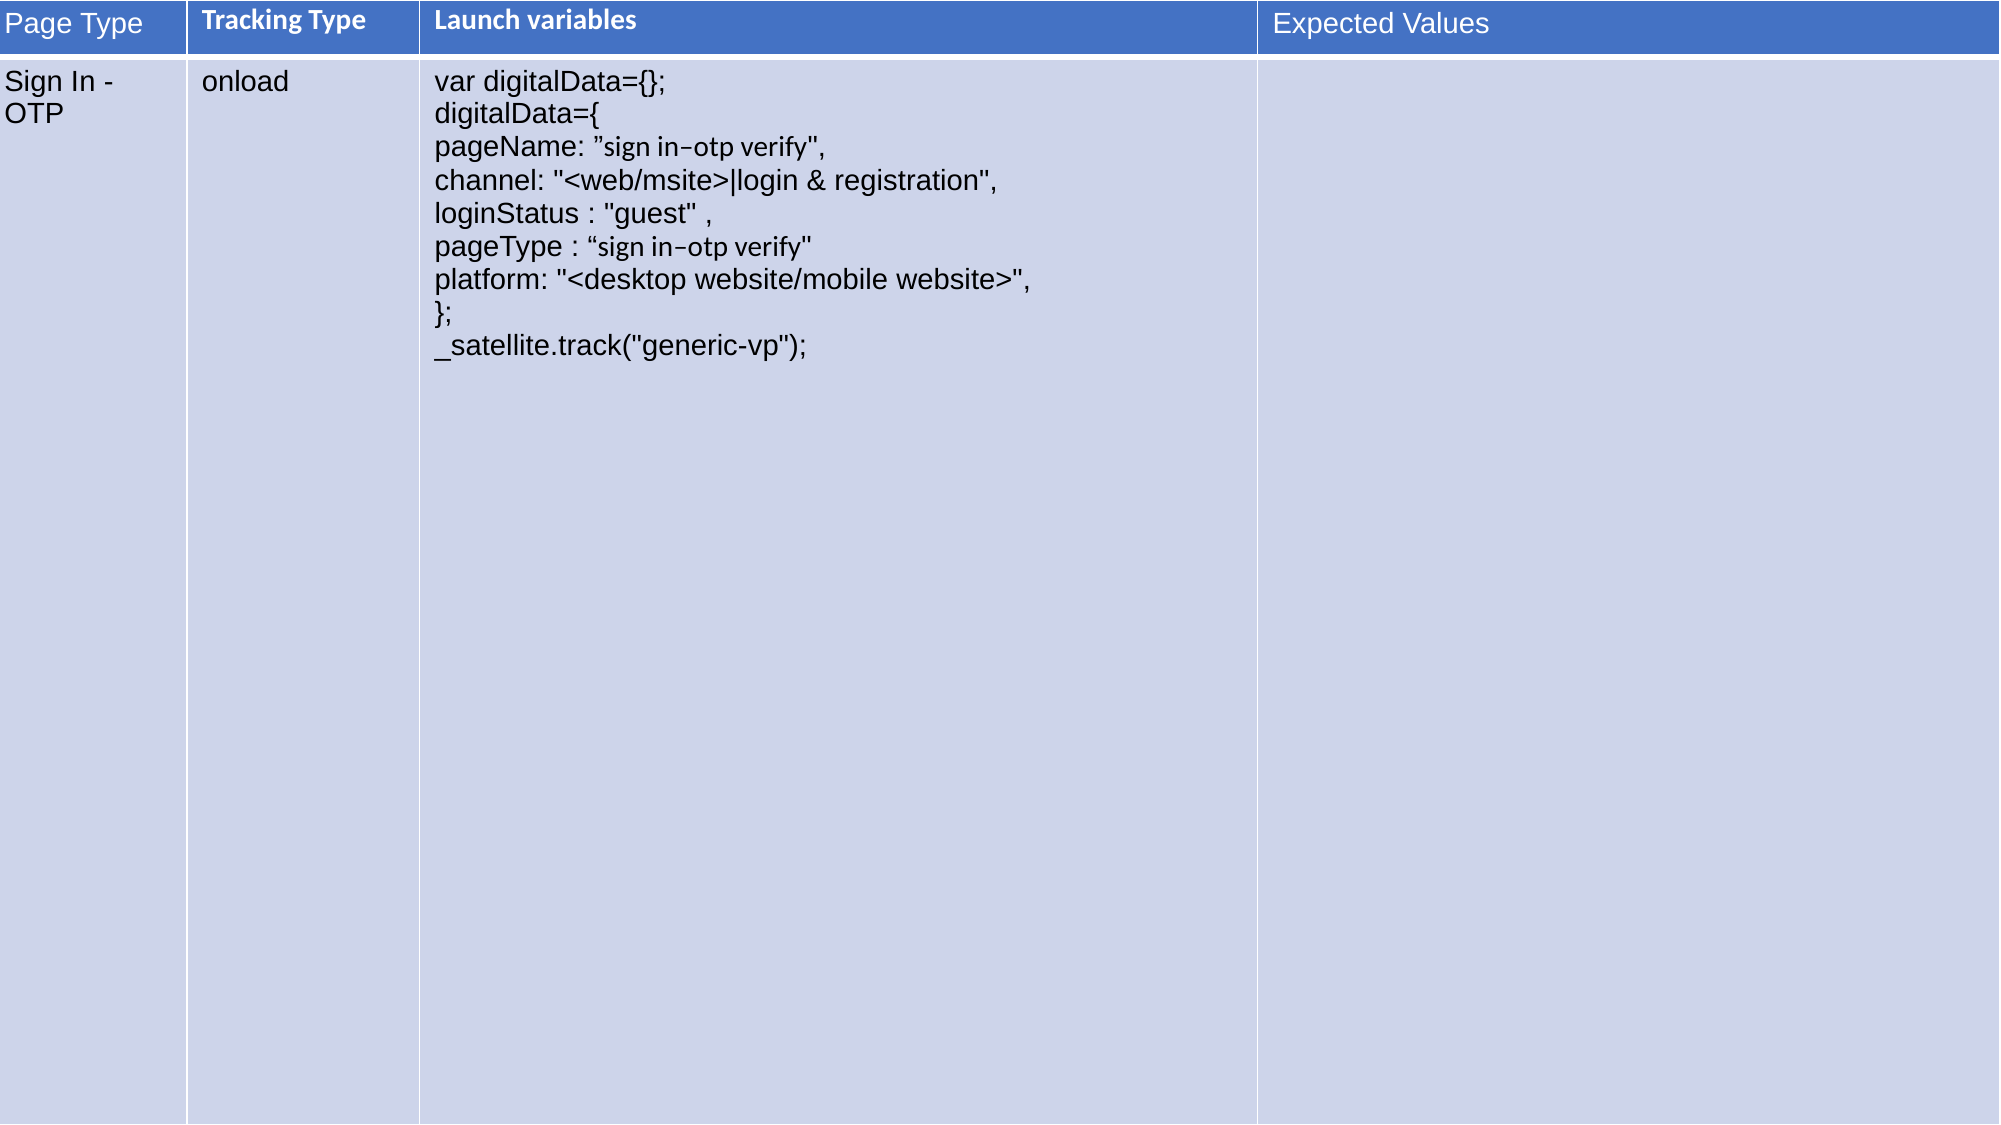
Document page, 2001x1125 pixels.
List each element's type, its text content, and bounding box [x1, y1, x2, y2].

table_cell var digitalData={}; digitalData={ pageName: ”sign in–otp verify", channel: "<web/msite>|login & registration", loginStatus : "guest" , pageType : “sign in–otp verify" platform: "<desktop website/mobile website>", }; _satellite.track("generic-vp"); [420, 60, 1257, 1124]
table_header Page Type [0, 1, 186, 54]
table_cell onload [188, 60, 419, 1124]
table_header Tracking Type [188, 1, 419, 54]
table_cell Sign In - OTP [0, 60, 186, 1124]
table_header Launch variables [420, 1, 1257, 54]
table_header Expected Values [1258, 1, 1999, 54]
table_cell [1258, 60, 1999, 1124]
